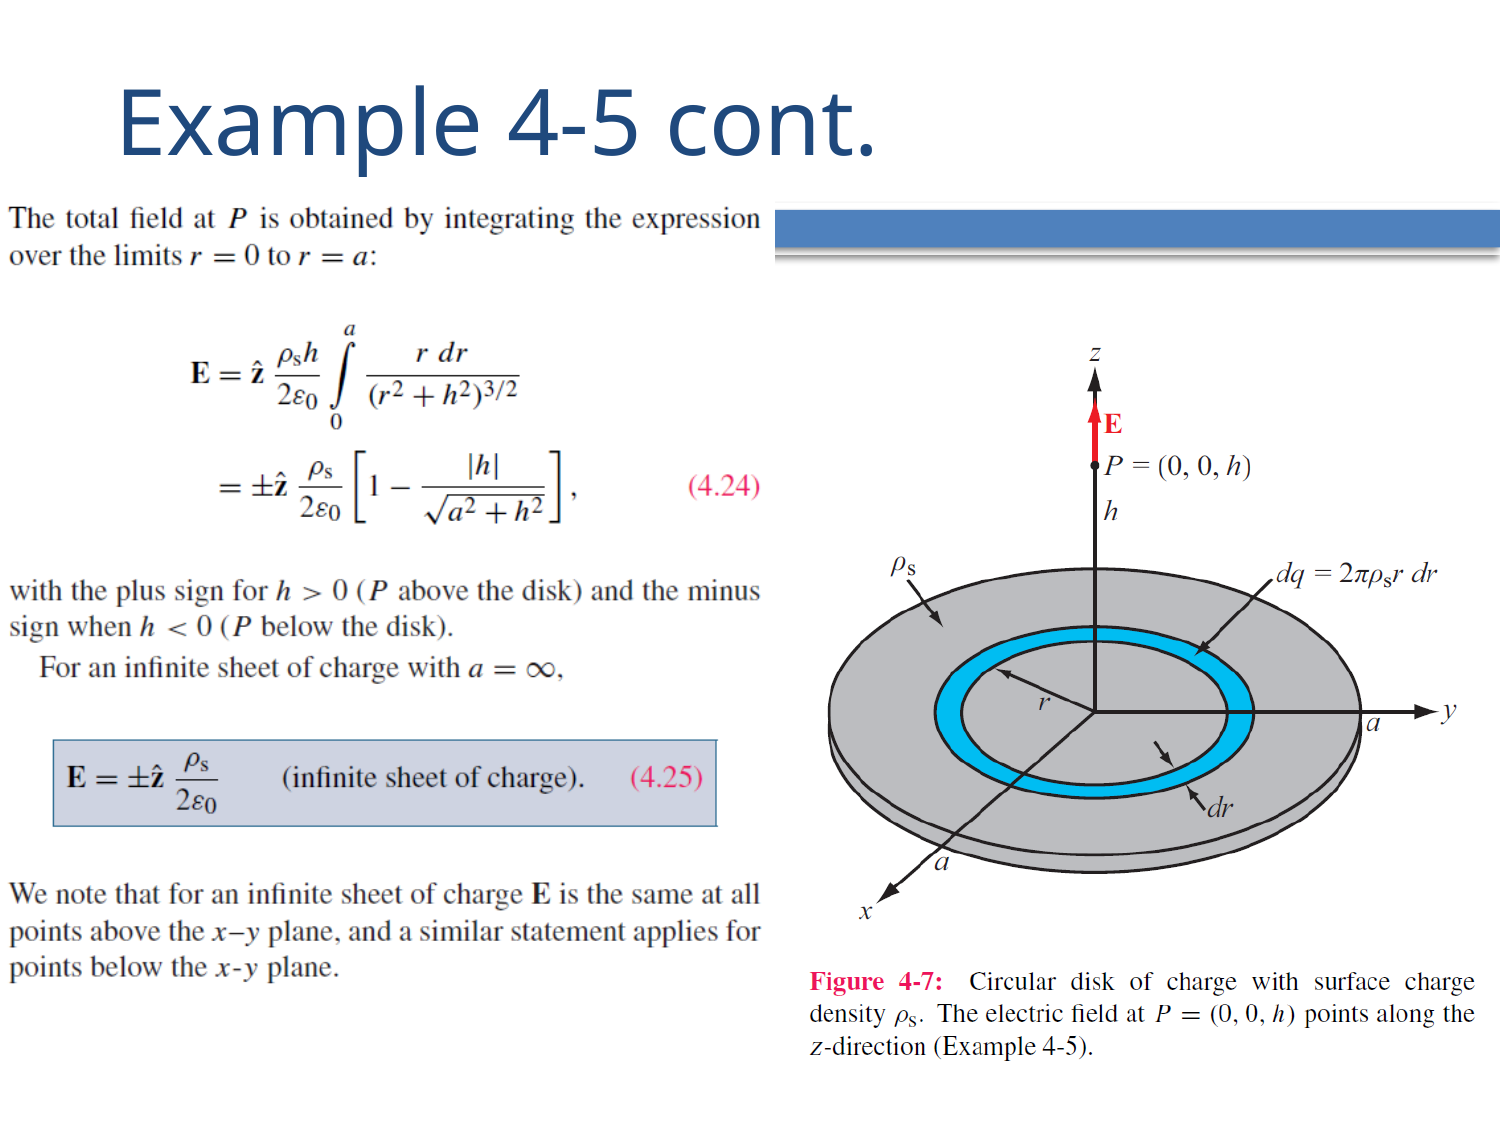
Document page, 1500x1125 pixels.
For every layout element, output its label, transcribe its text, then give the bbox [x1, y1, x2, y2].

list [0, 199, 776, 990]
title Example 4-5 cont. [100, 37, 1438, 200]
picture [800, 337, 1488, 1066]
